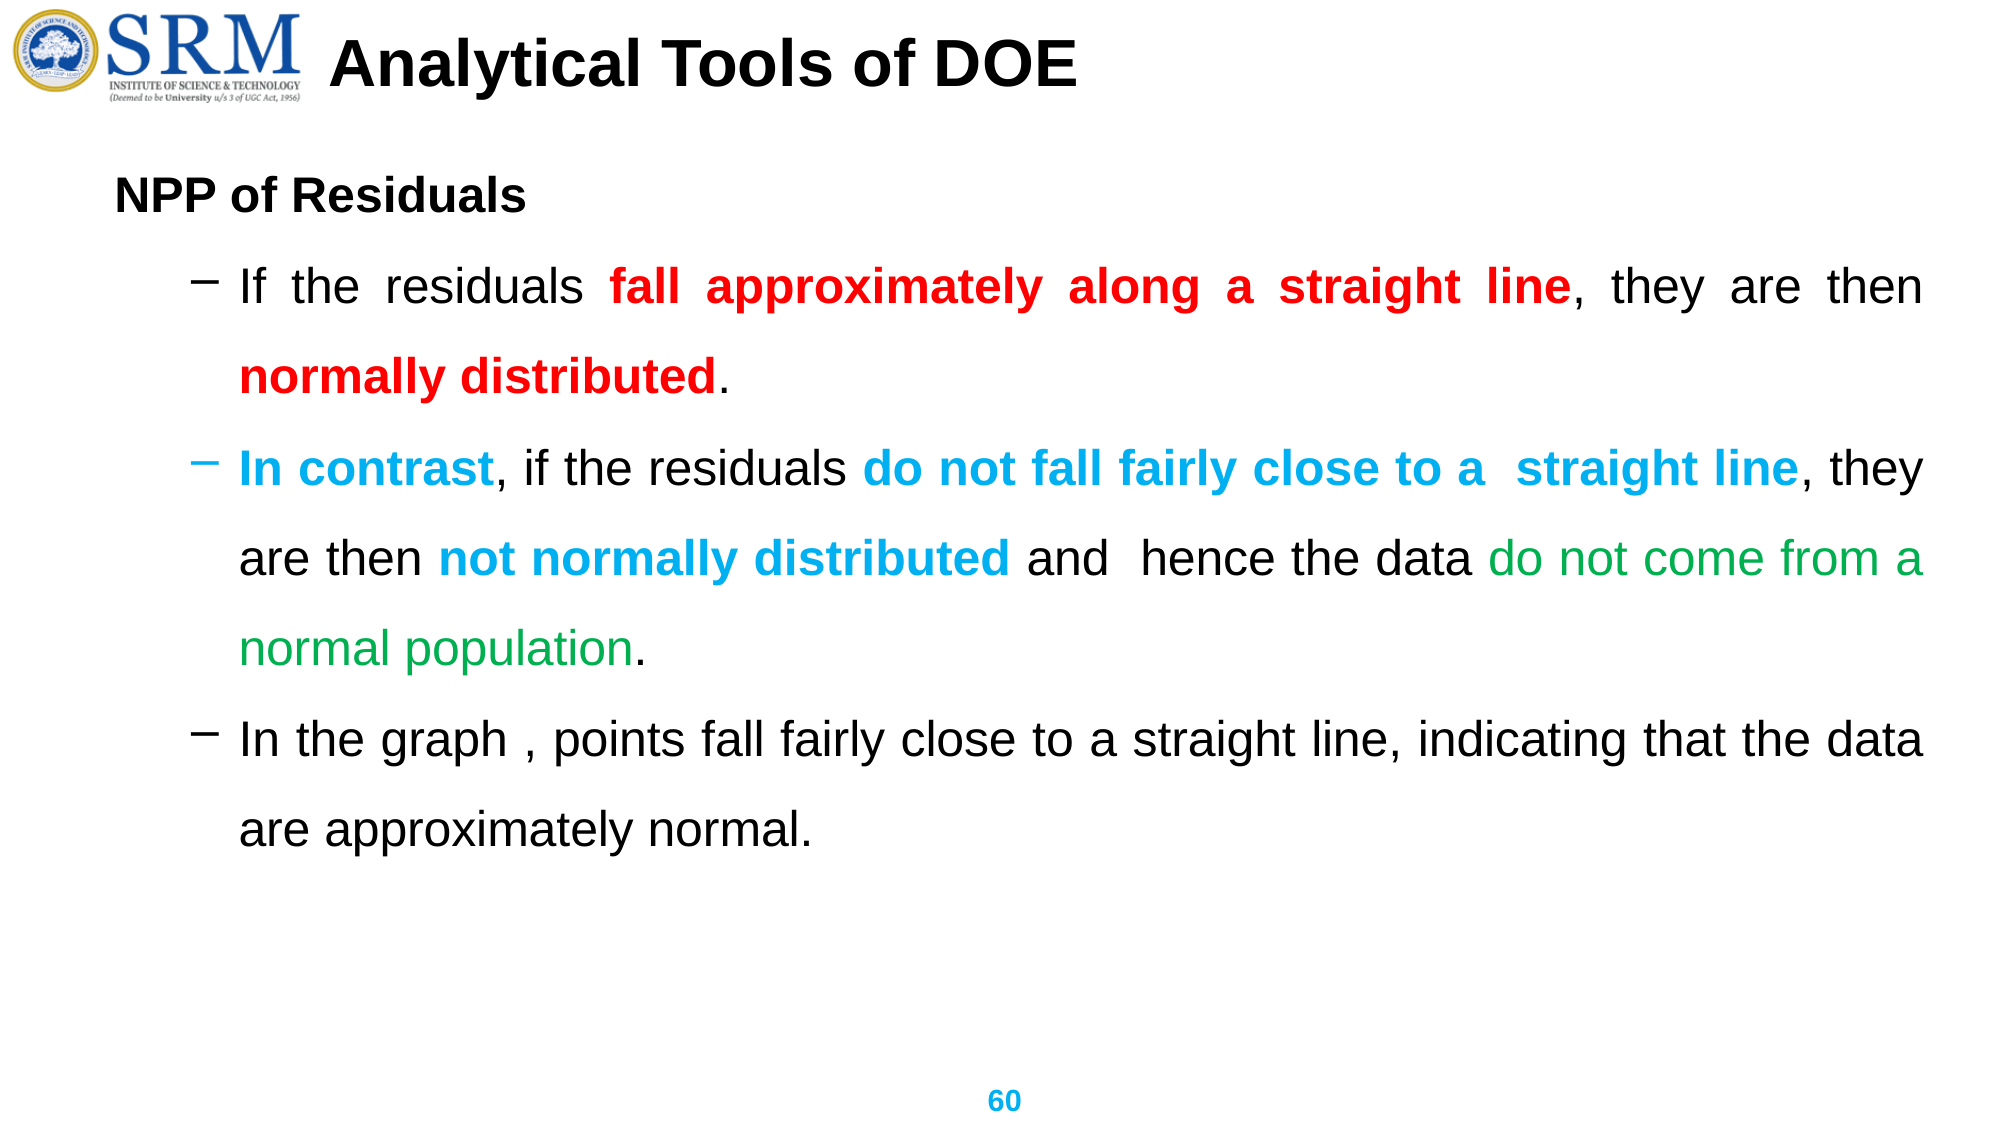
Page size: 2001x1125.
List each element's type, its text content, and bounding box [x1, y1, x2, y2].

slide_number 60 [924, 1072, 1085, 1125]
list NPP of Residuals If the residuals fall approximately along a straight line, they are then normally distributed. In contrast, if the residuals do not fall fairly close to a straight line, they are then not normally distributed and hence the data do not come from a normal population. In the graph , points fall fairly close to a straight line, indicating that the data are approximately normal. [99, 125, 1940, 970]
title Analytical Tools of DOE [313, 23, 1998, 95]
picture [1, 0, 309, 119]
